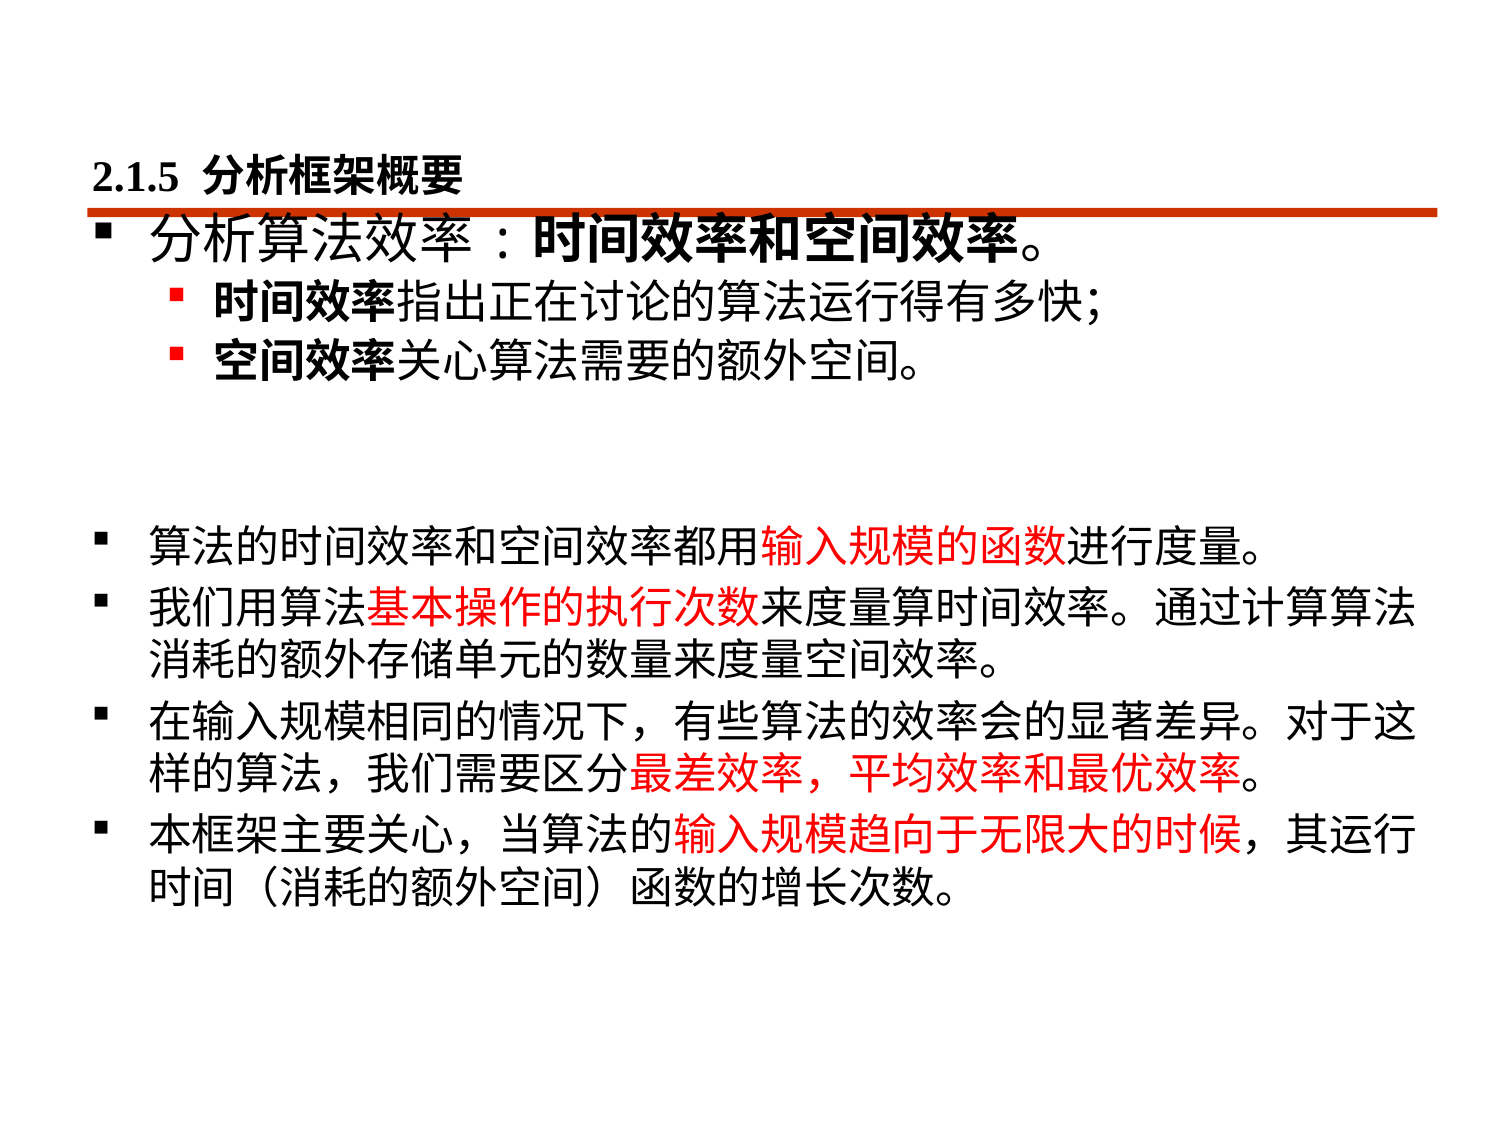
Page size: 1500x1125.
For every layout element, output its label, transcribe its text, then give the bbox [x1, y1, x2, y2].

list 2.1.5 分析框架概要 分析算法效率:时间效率和空间效率。 时间效率指出正在讨论的算法运行得有多快； 空间效率关心算法需要的额外空间。 算法的时间效率和空间效率都用输入规模的函数进行度量。 我们用算法基本操作的执行次数来度量算时间效率。通过计算算法消耗的额外存储单元的数量来度量空间效率。 在输入规模相同的情况下，有些算法的效率会的显著差异。对于这样的算法，我们需要区分最差效率，平均效率和最优效率。 本框架主要关心，当算法的输入规模趋向于无限大的时候，其运行时间（消耗的额外空间）函数的增长次数。 [76, 140, 1436, 1071]
